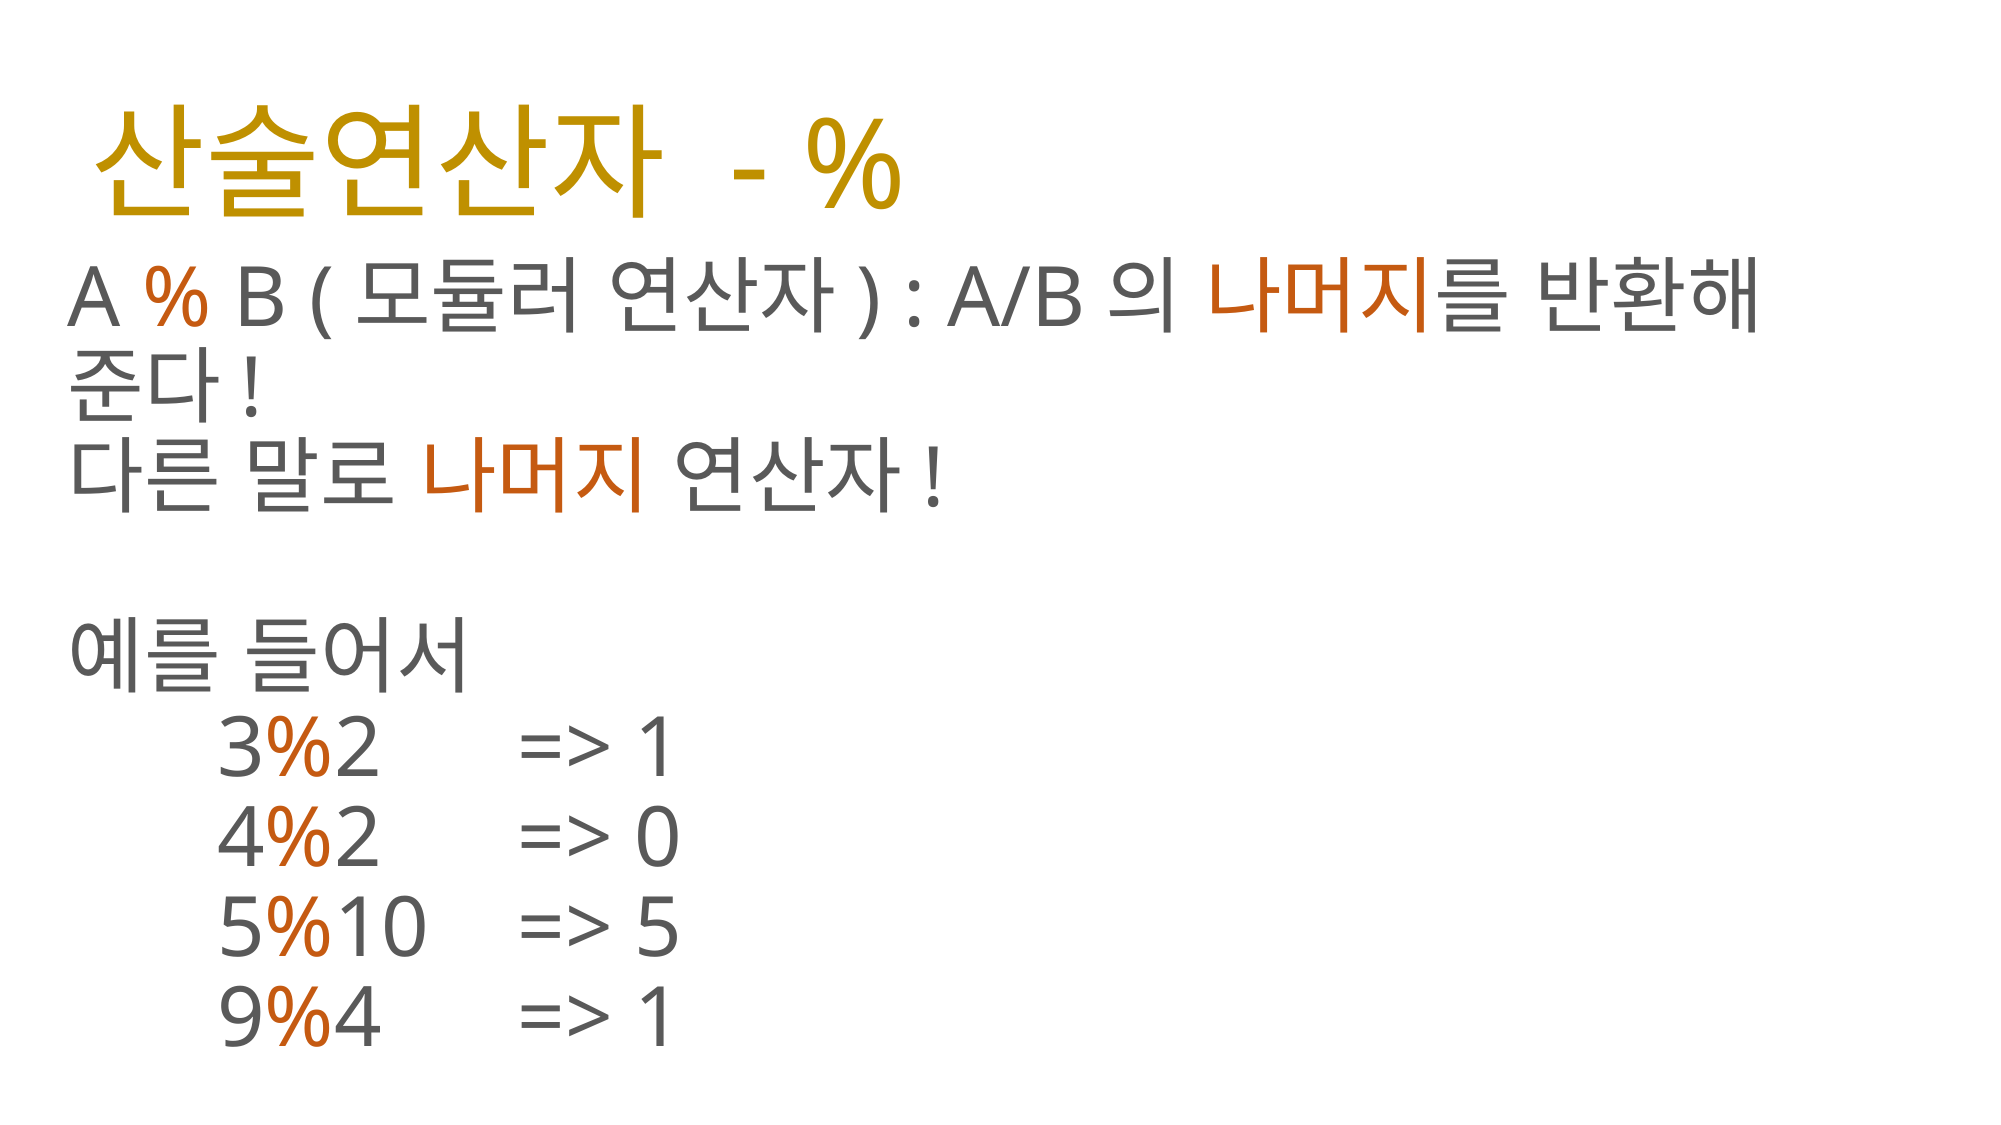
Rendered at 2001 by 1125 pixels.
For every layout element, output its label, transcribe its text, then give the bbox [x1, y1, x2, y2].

title 산술연산자 - % [75, 59, 1800, 226]
text_box A % B (모듈러 연산자) : A/B의 나머지를 반환해 준다! 다른 말로 나머지 연산자! 예를 들어서 3%2 => 1 4%2 => 0 5%10 => 5 9%4 => 1 [52, 226, 1948, 1093]
